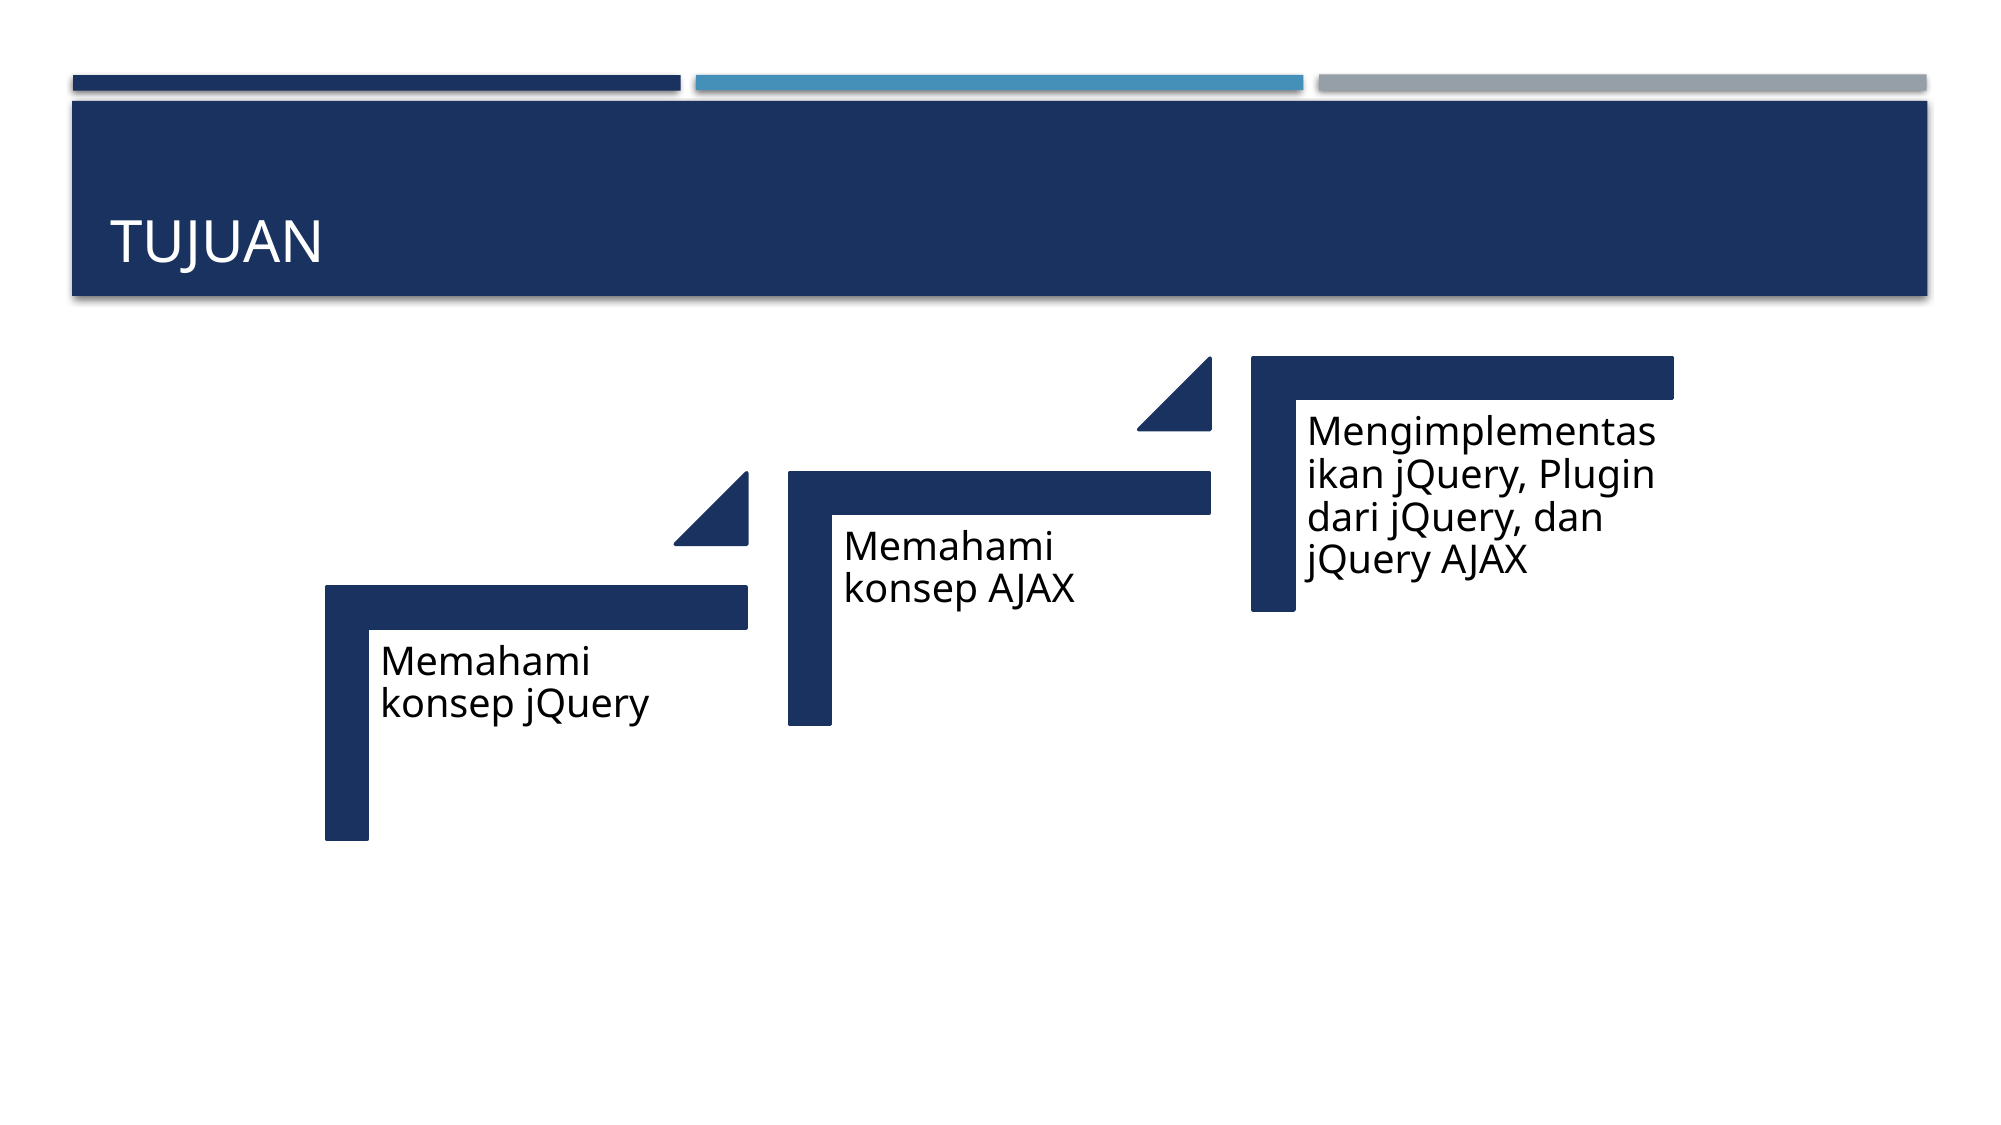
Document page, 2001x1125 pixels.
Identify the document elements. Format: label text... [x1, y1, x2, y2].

title Tujuan [95, 115, 1905, 282]
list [94, 357, 1906, 962]
